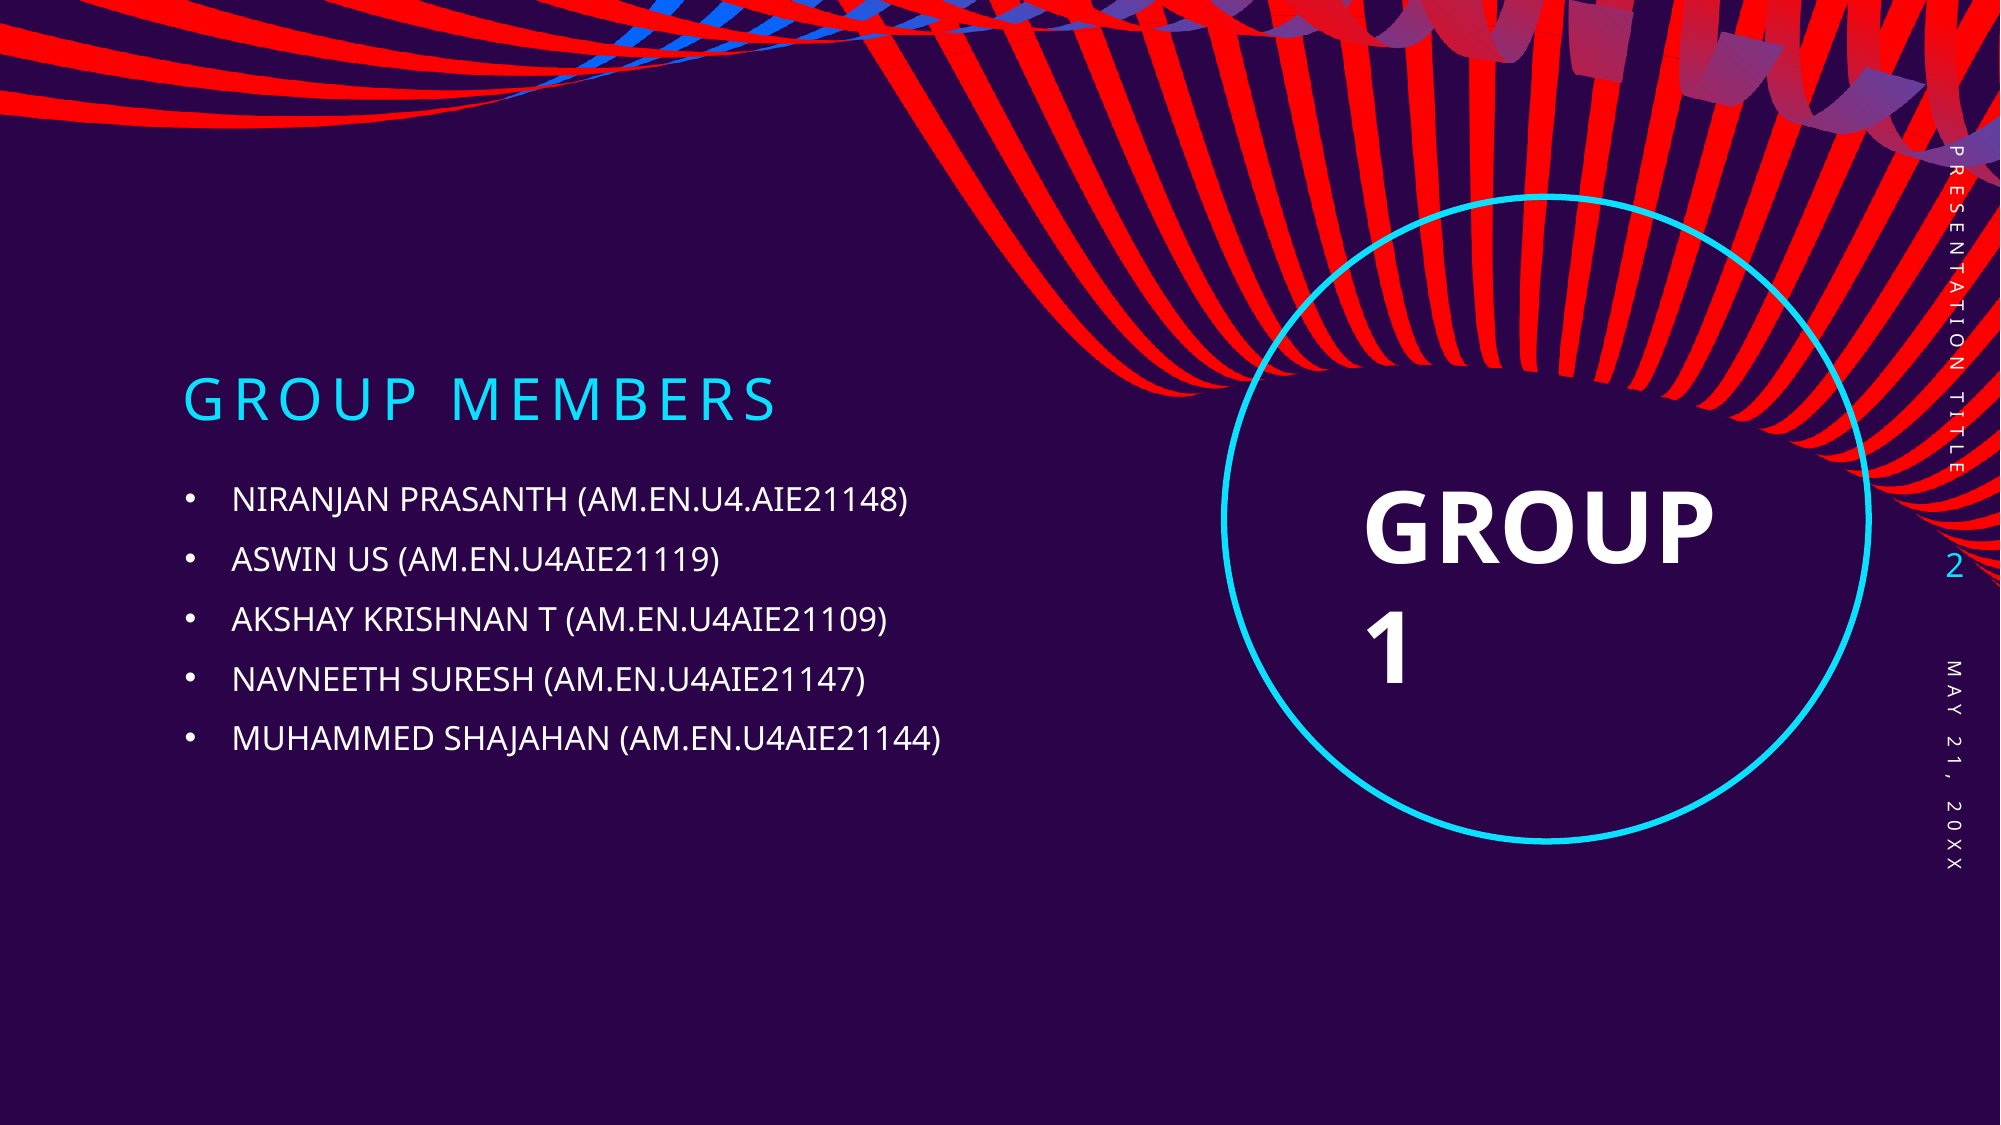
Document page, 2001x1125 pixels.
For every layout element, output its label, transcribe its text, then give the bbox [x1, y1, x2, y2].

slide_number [1925, 645, 1986, 1080]
title GROUP MEMBERS [167, 362, 919, 451]
text_box GROUP 1 [1346, 455, 1765, 711]
slide_number 2 [1889, 519, 1980, 615]
footer PRESENTATION TITLE [1926, 33, 1987, 489]
list NIRANJAN PRASANTH (AM.EN.U4.AIE21148) ASWIN US (AM.EN.U4AIE21119) AKSHAY KRISHNAN T (AM.EN.U4AIE21109) NAVNEETH SURESH (AM.EN.U4AIE21147) MUHAMMED SHAJAHAN (AM.EN.U4AIE21144) [169, 450, 1041, 922]
picture [0, 0, 2000, 1125]
